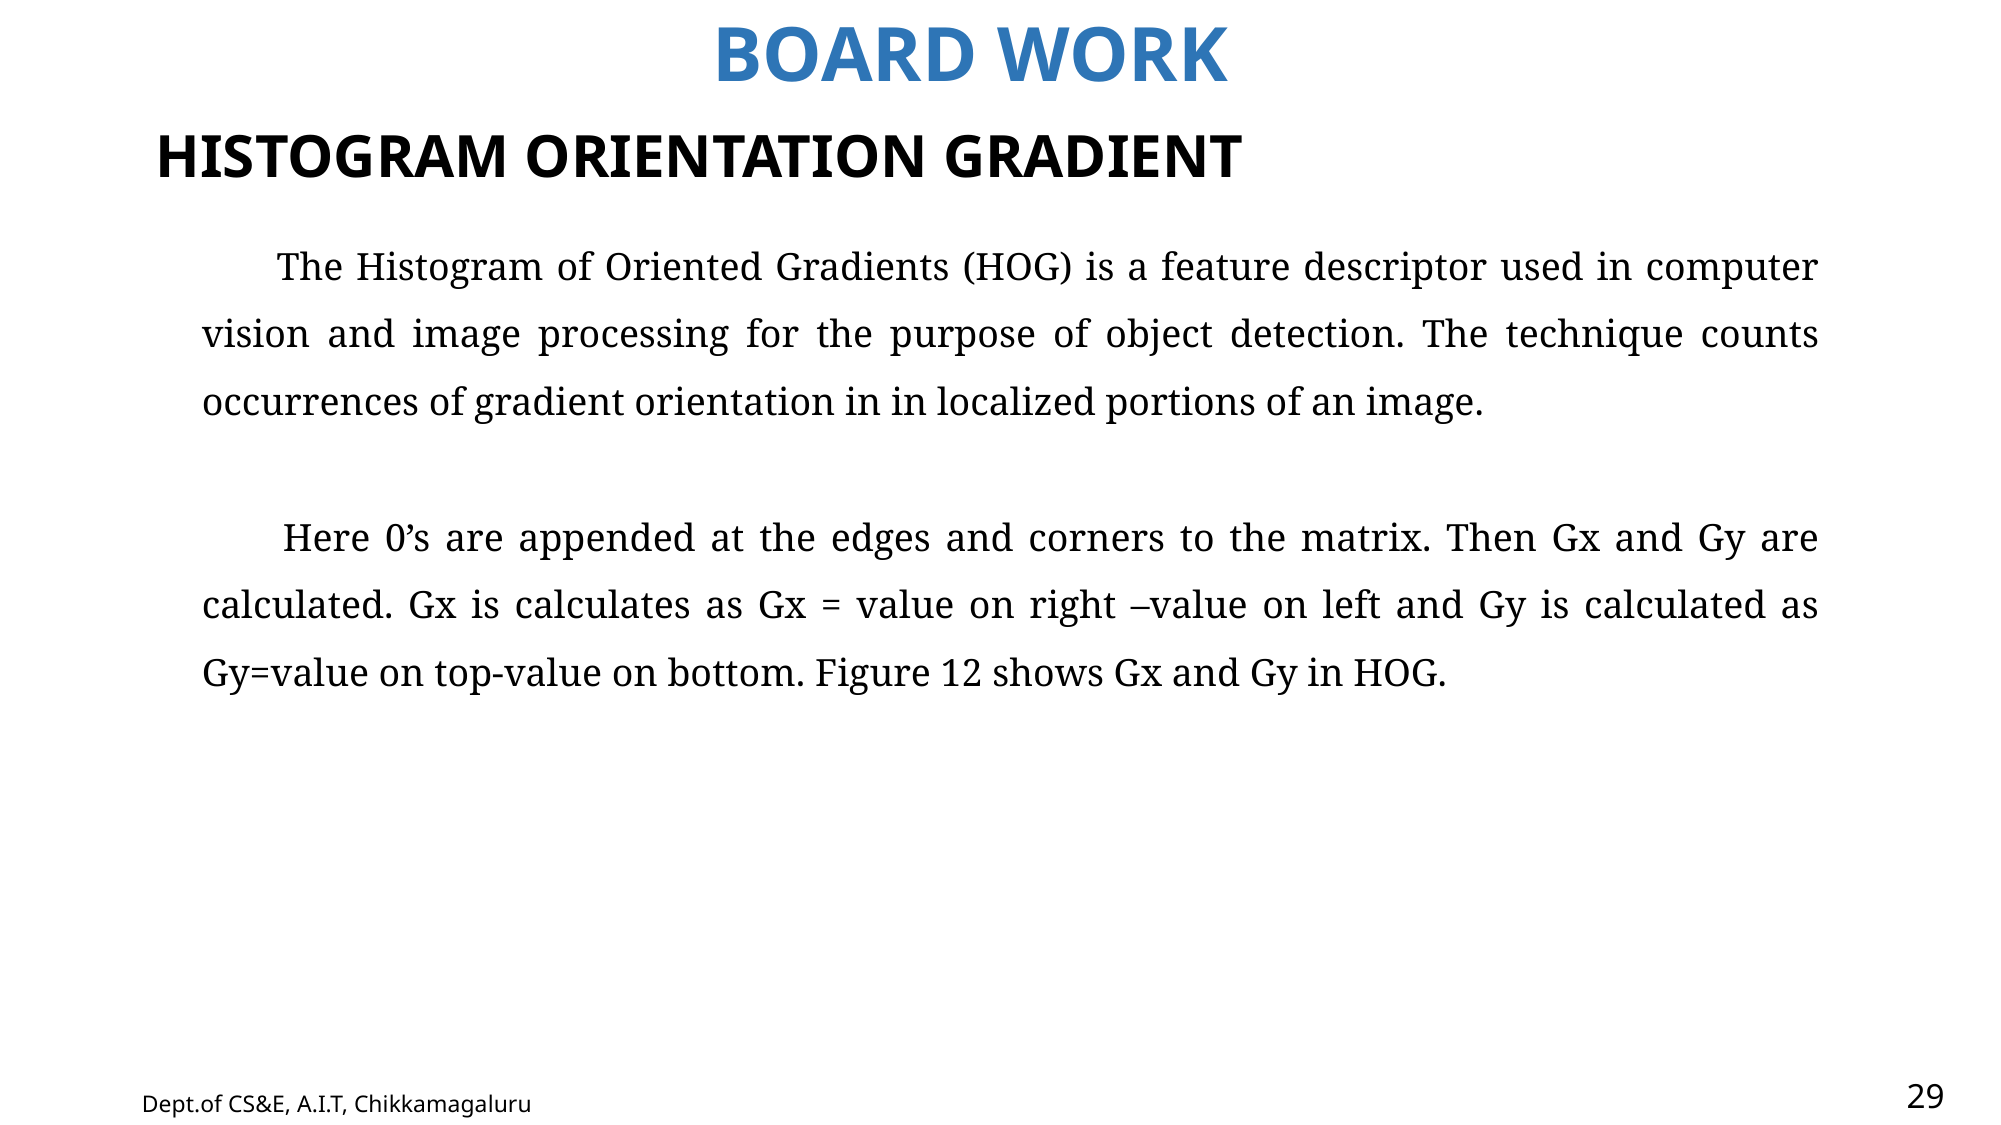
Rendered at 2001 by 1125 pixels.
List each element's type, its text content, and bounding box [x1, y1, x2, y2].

text_box Dept.of CS&E, A.I.T, Chikkamagaluru [127, 1082, 599, 1125]
text_box The Histogram of Oriented Gradients (HOG) is a feature descriptor used in computer vision and image processing for the purpose of object detection. The technique counts occurrences of gradient orientation in in localized portions of an image. Here 0’s are appended at the edges and corners to the matrix. Then Gx and Gy are calculated. Gx is calculates as Gx = value on right –value on left and Gy is calculated as Gy=value on top-value on bottom. Figure 12 shows Gx and Gy in HOG. [157, 212, 1875, 702]
slide_number 29 [1885, 1073, 1960, 1122]
text_box BOARD WORK [157, 0, 1783, 179]
text_box HISTOGRAM ORIENTATION GRADIENT [141, 111, 1475, 197]
